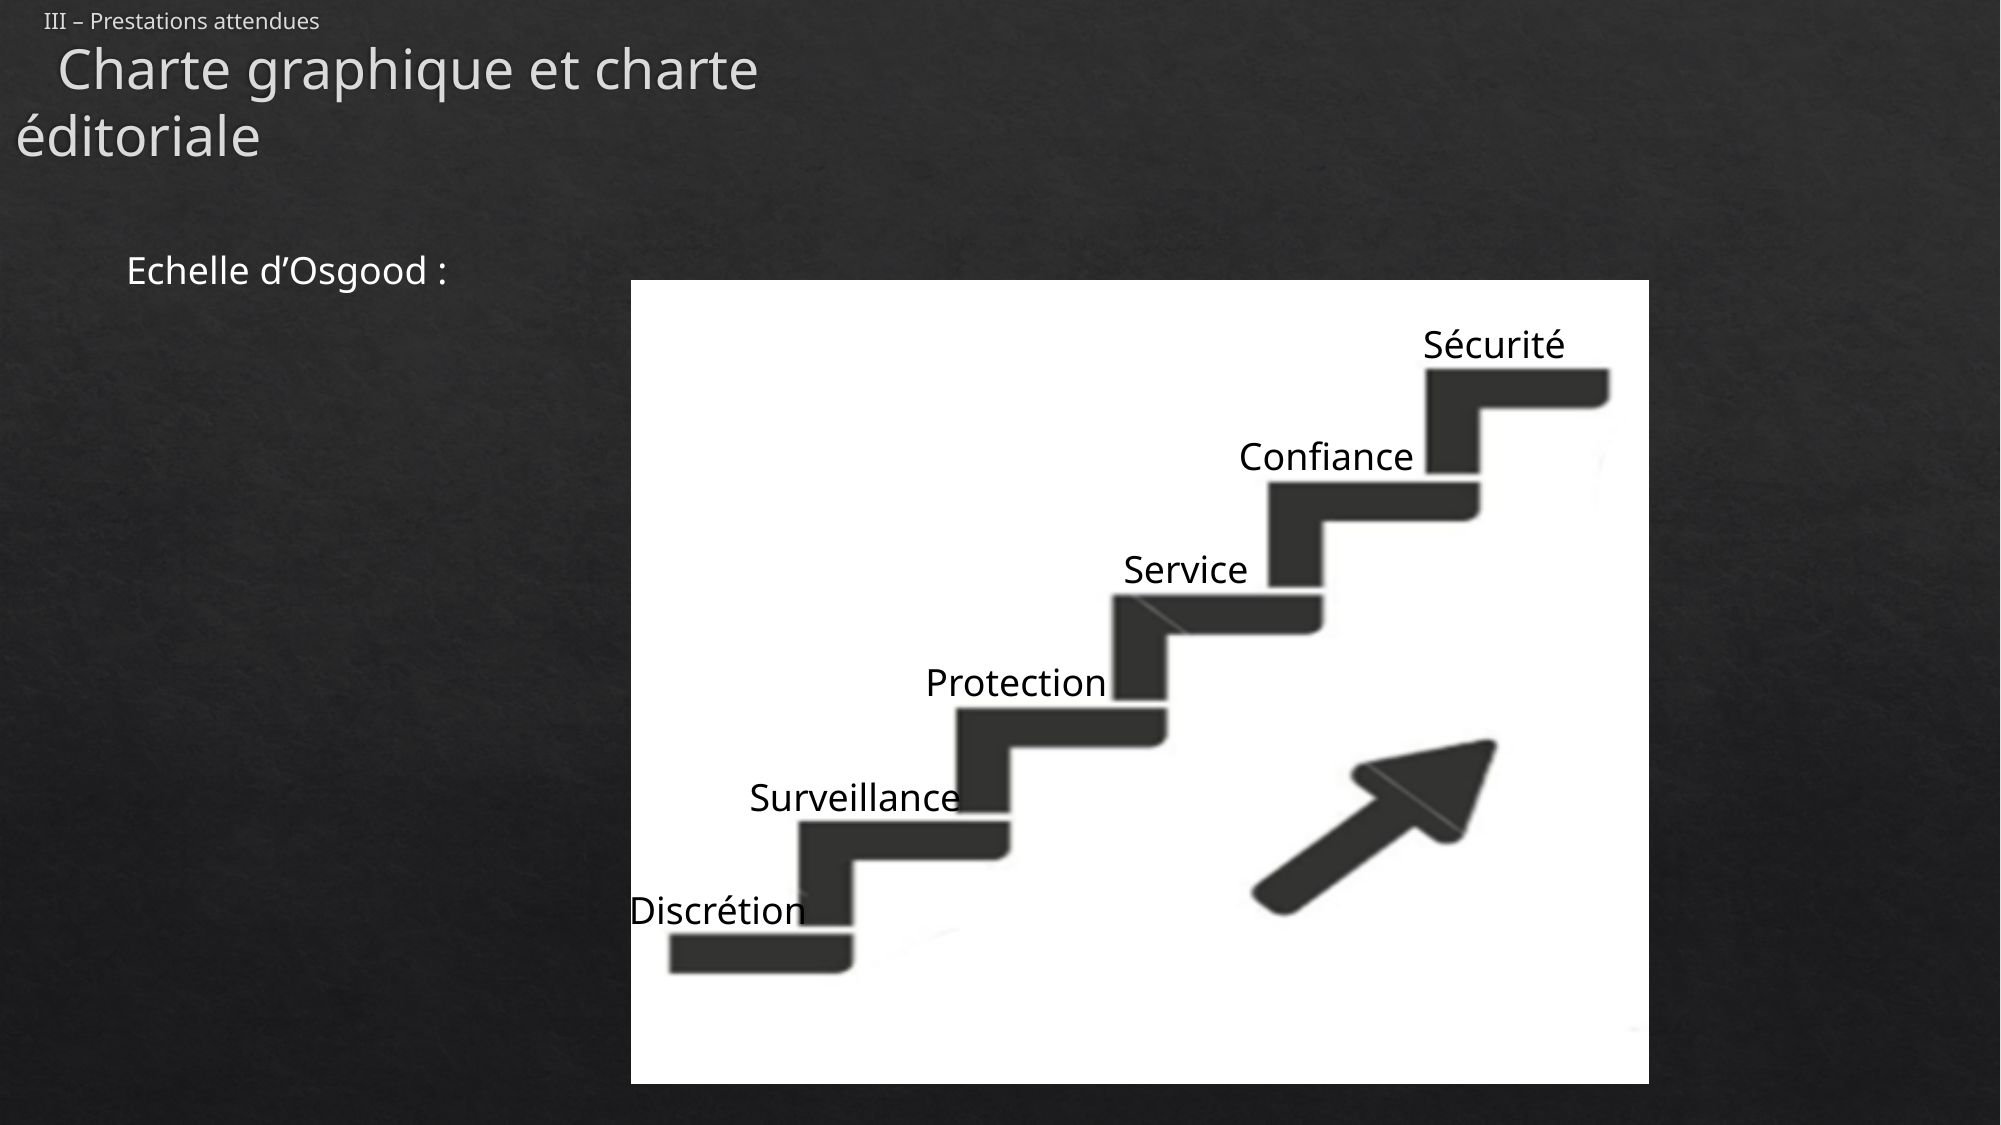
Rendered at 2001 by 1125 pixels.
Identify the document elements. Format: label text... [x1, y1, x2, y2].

text_box Discrétion [614, 879, 623, 940]
title III – Prestations attendues Charte graphique et charte éditoriale [0, 0, 1017, 175]
picture [631, 279, 1649, 1084]
text_box Echelle d’Osgood : [111, 239, 463, 299]
